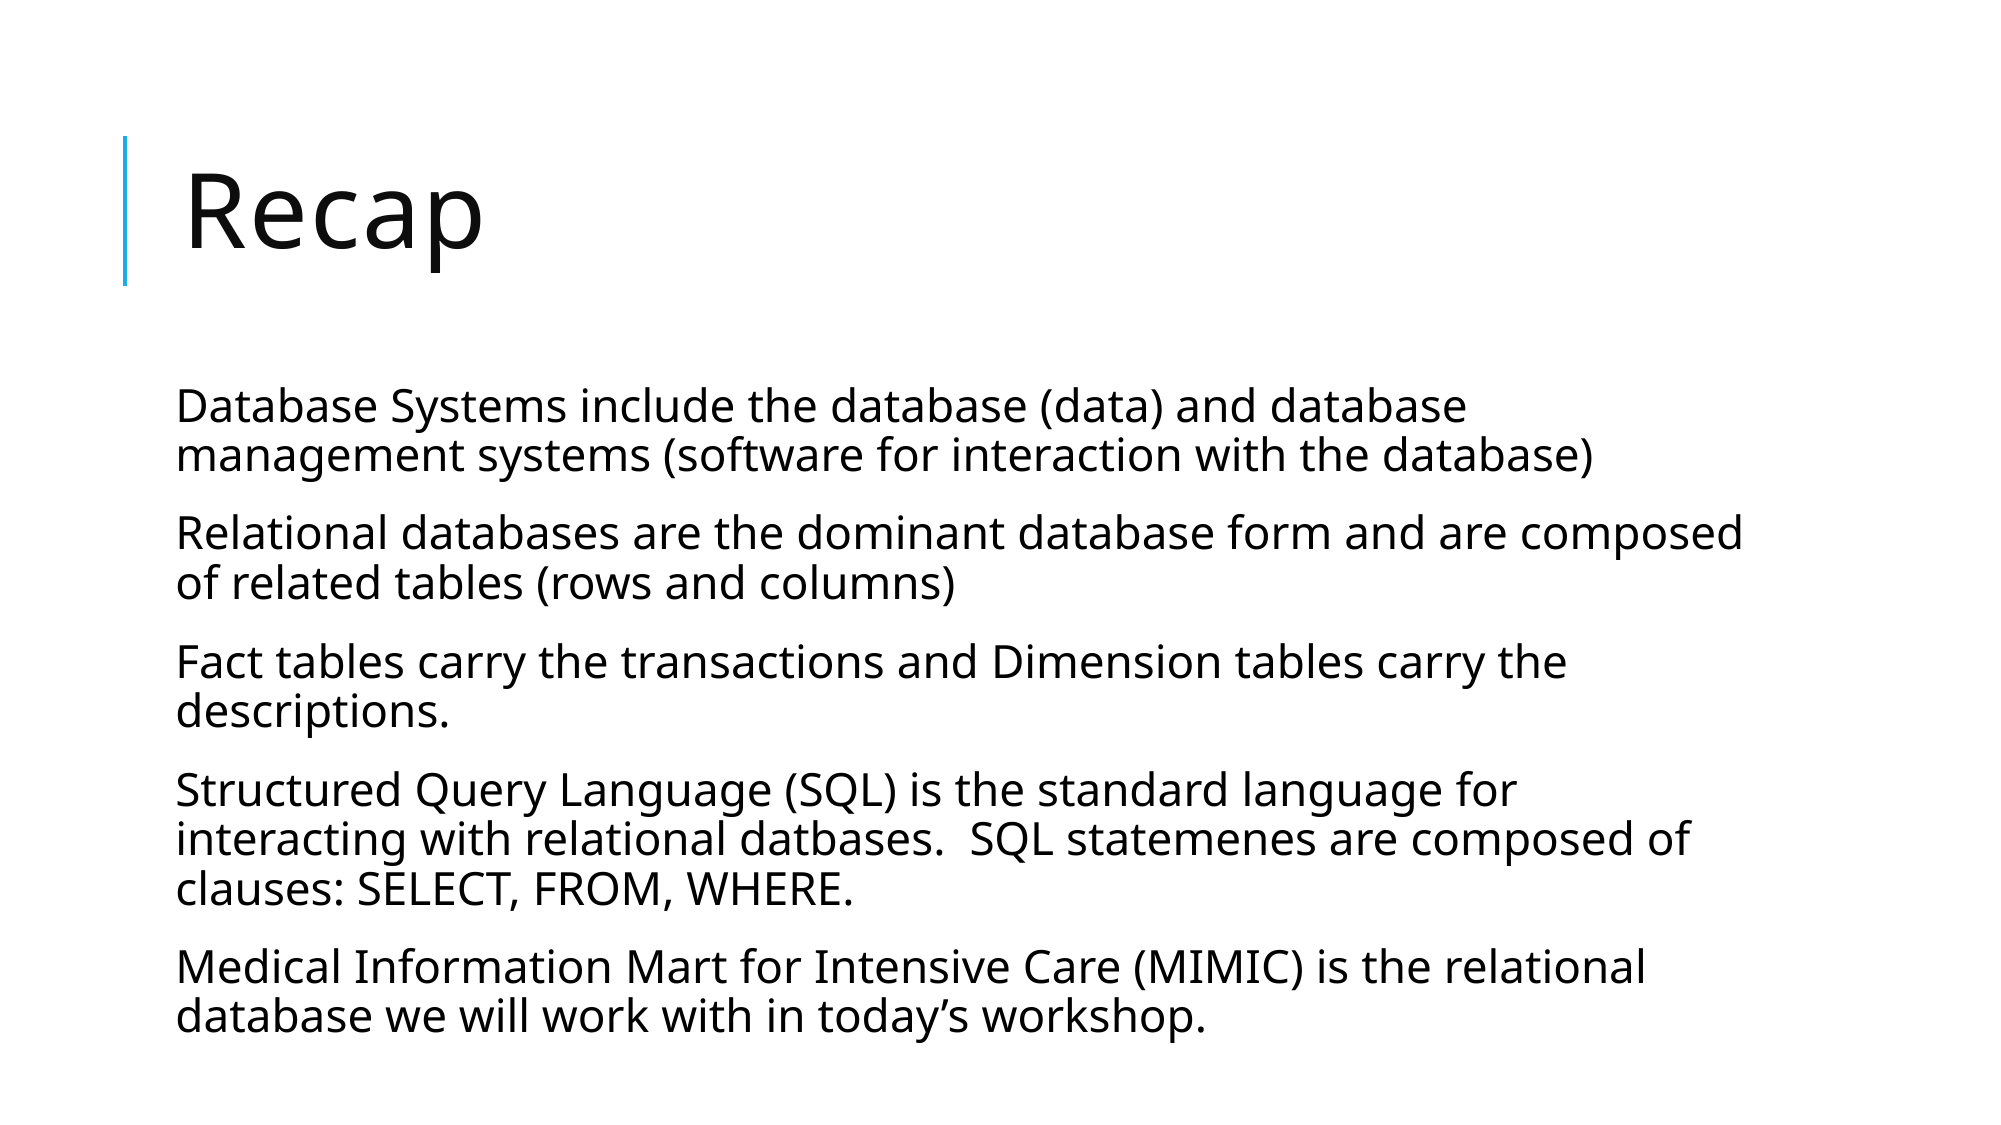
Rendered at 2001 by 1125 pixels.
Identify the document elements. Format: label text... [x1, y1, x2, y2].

list Database Systems include the database (data) and database management systems (software for interaction with the database) Relational databases are the dominant database form and are composed of related tables (rows and columns) Fact tables carry the transactions and Dimension tables carry the descriptions. Structured Query Language (SQL) is the standard language for interacting with relational datbases. SQL statemenes are composed of clauses: SELECT, FROM, WHERE. Medical Information Mart for Intensive Care (MIMIC) is the relational database we will work with in today’s workshop. [168, 375, 1763, 1035]
title Recap [168, 96, 1763, 342]
